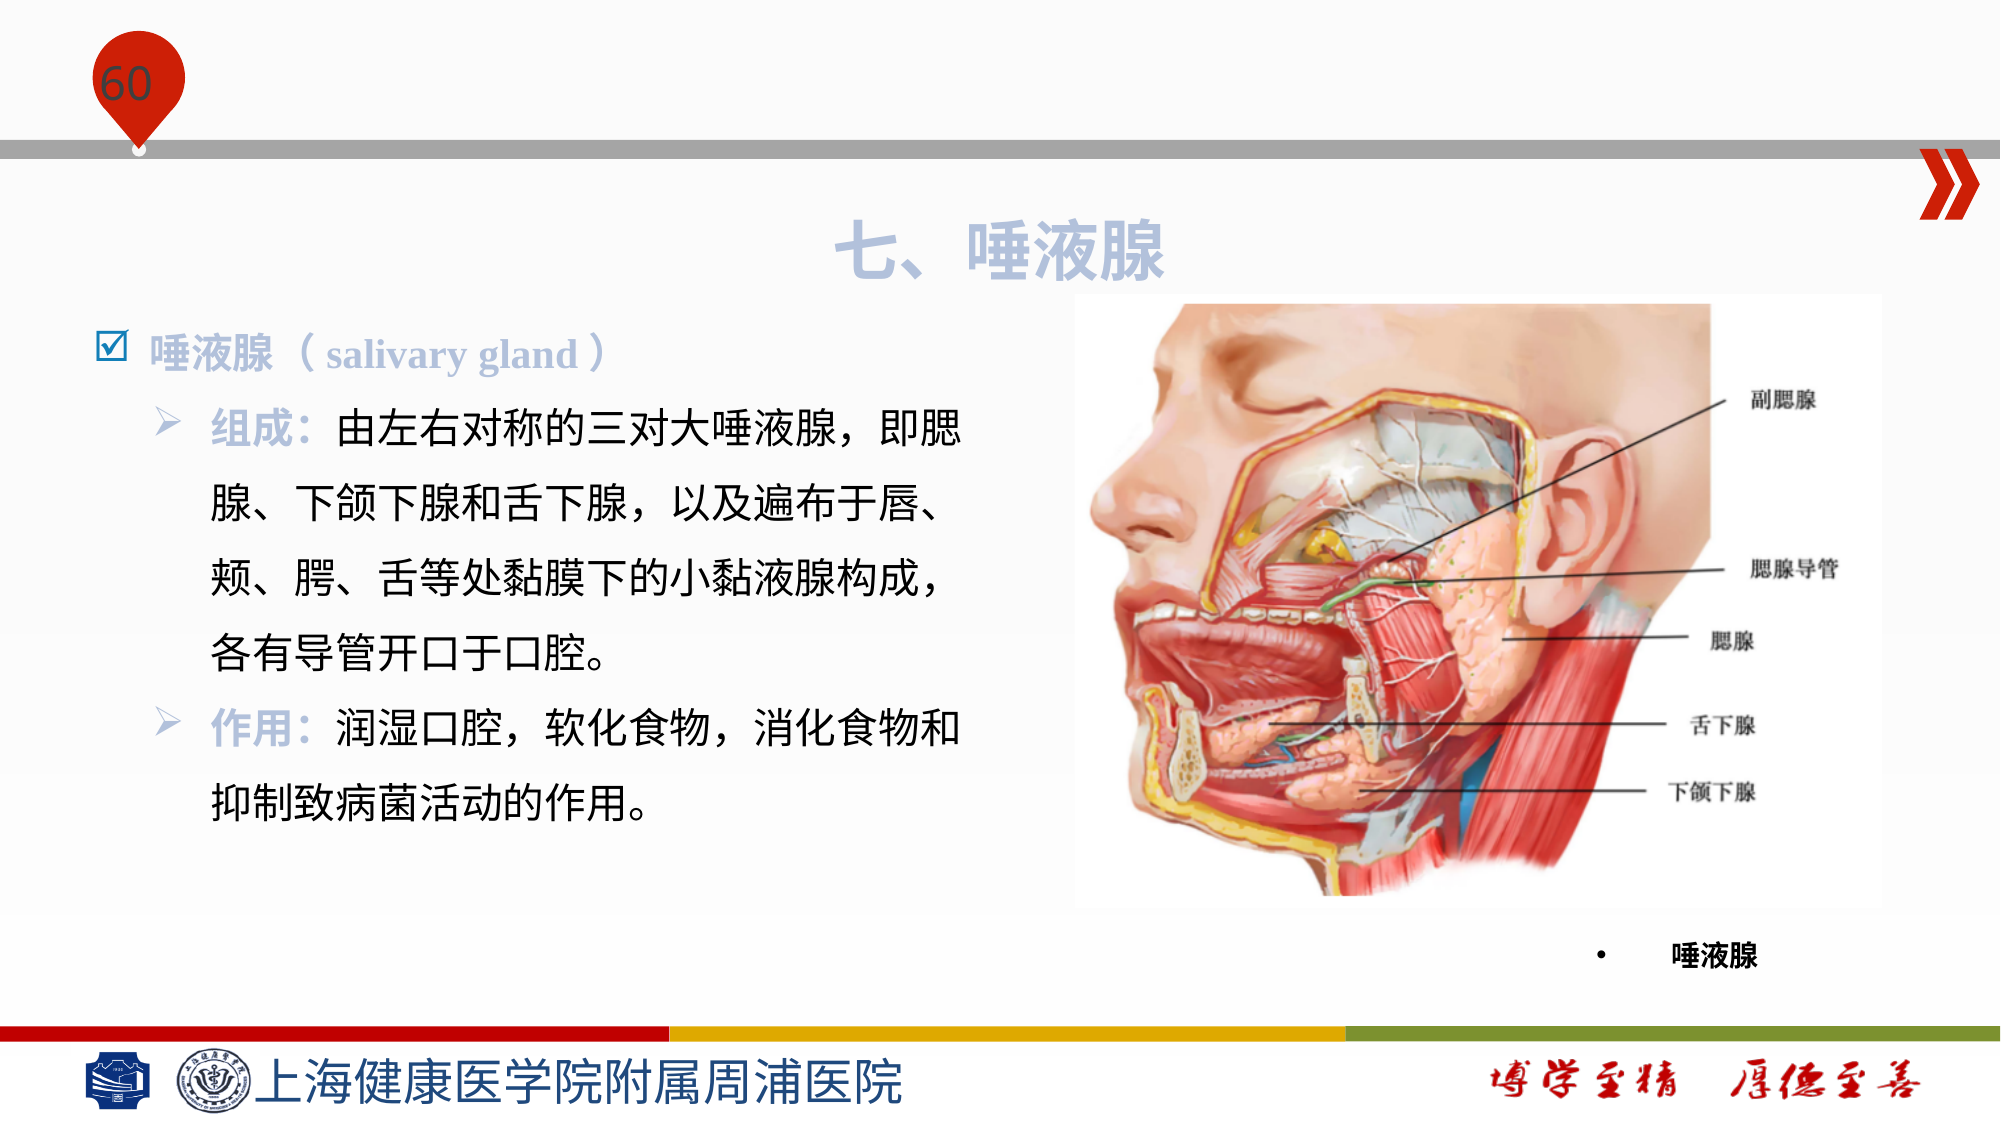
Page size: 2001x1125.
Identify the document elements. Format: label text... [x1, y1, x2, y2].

text_box 唾液腺（salivary gland） 组成：由左右对称的三对大唾液腺，即腮腺、下颌下腺和舌下腺，以及遍布于唇、颊、腭、舌等处黏膜下的小黏液腺构成，各有导管开口于口腔。 作用：润湿口腔，软化食物，消化食物和抑制致病菌活动的作用。 [78, 294, 1000, 940]
picture [1458, 1043, 1955, 1124]
list 唾液腺 [1581, 910, 2000, 982]
picture [70, 1042, 260, 1121]
picture [1074, 294, 1883, 909]
text_box 七、唾液腺 [817, 161, 1181, 297]
